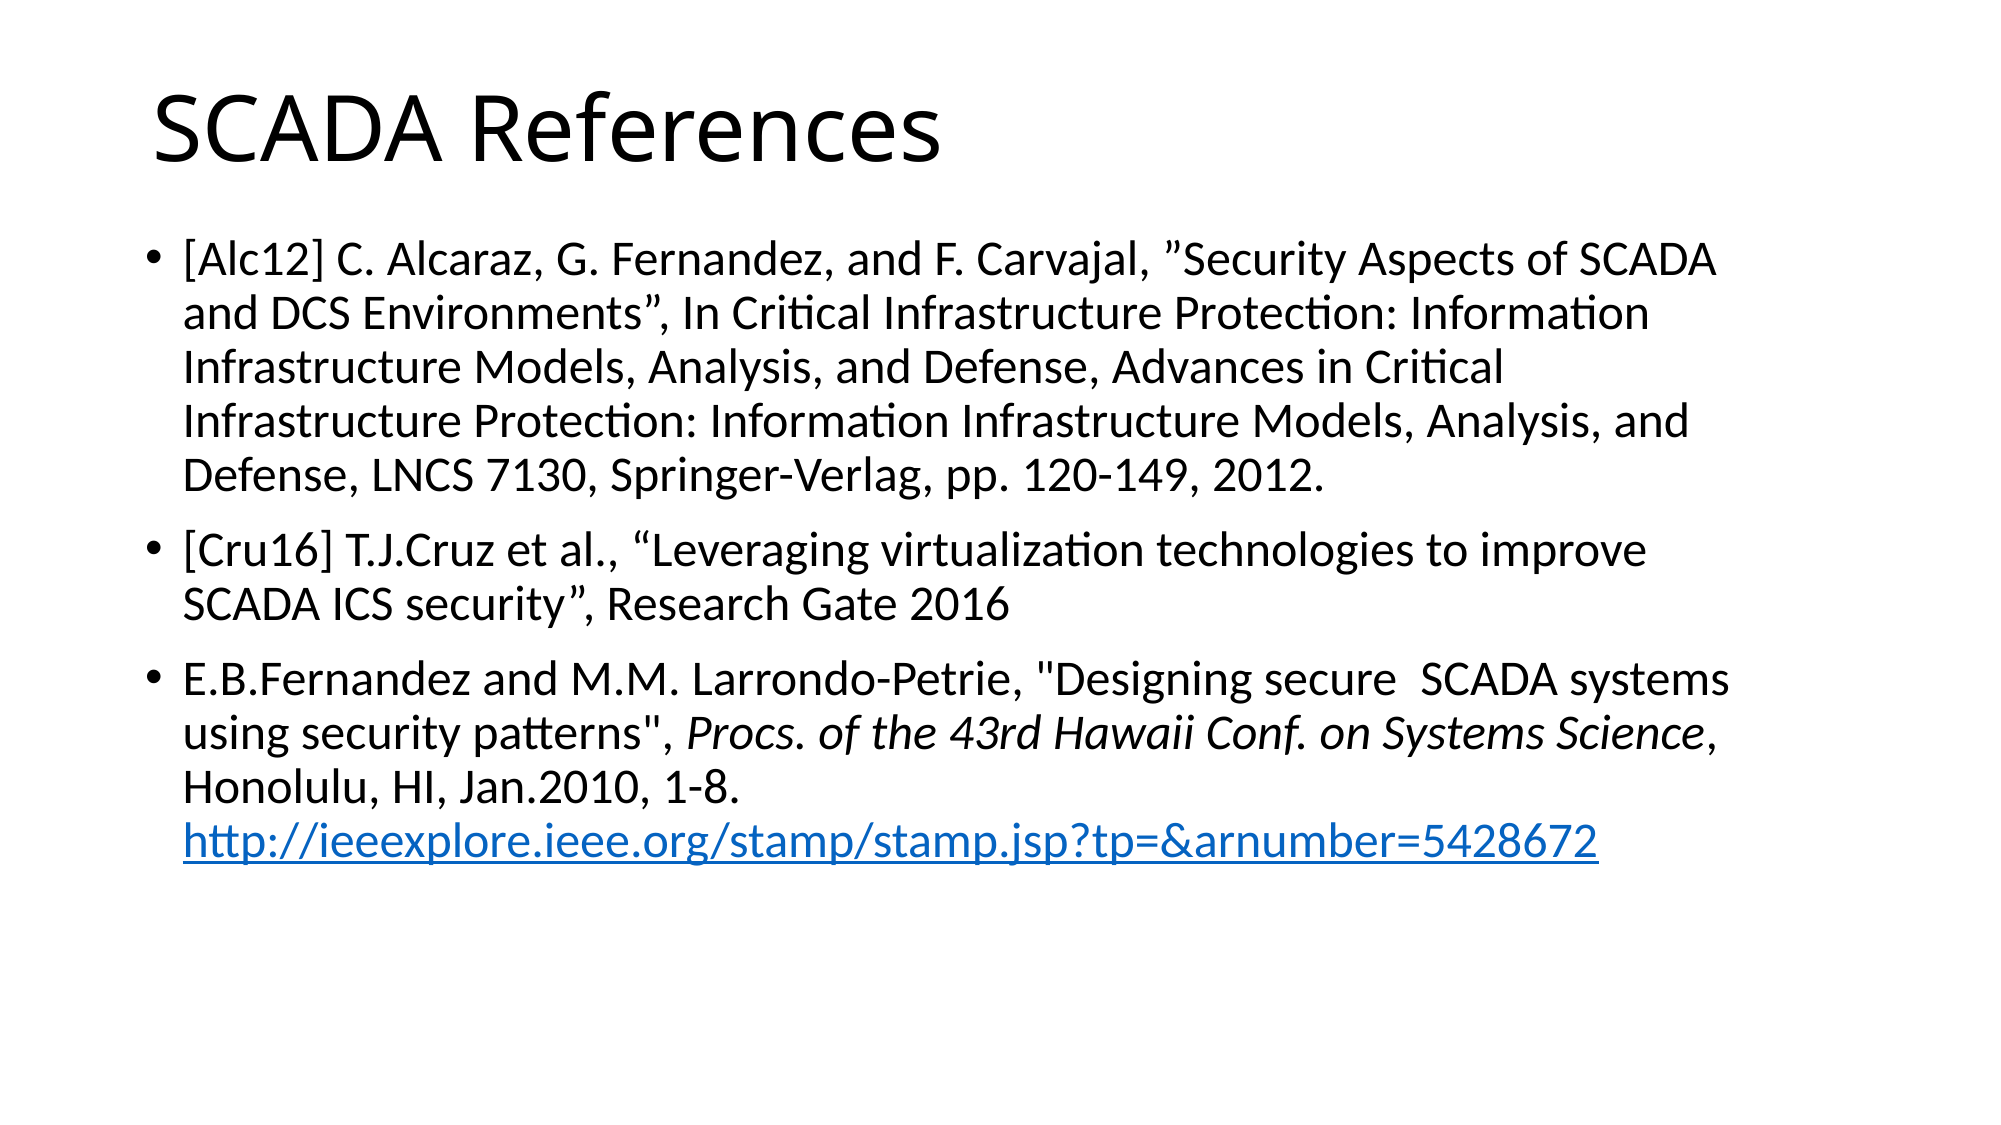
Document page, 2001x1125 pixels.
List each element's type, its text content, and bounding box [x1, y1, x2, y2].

title SCADA References [137, 59, 1863, 203]
list [Alc12] C. Alcaraz, G. Fernandez, and F. Carvajal, ”Security Aspects of SCADA and DCS Environments”, In Critical Infrastructure Protection: Information Infrastructure Models, Analysis, and Defense, Advances in Critical Infrastructure Protection: Information Infrastructure Models, Analysis, and Defense, LNCS 7130, Springer-Verlag, pp. 120-149, 2012. [Cru16] T.J.Cruz et al., “Leveraging virtualization technologies to improve SCADA ICS security”, Research Gate 2016 E.B.Fernandez and M.M. Larrondo-Petrie, "Designing secure SCADA systems using security patterns", Procs. of the 43rd Hawaii Conf. on Systems Science, Honolulu, HI, Jan.2010, 1-8. http://ieeexplore.ieee.org/stamp/stamp.jsp?tp=&arnumber=5428672 [130, 224, 1794, 1066]
